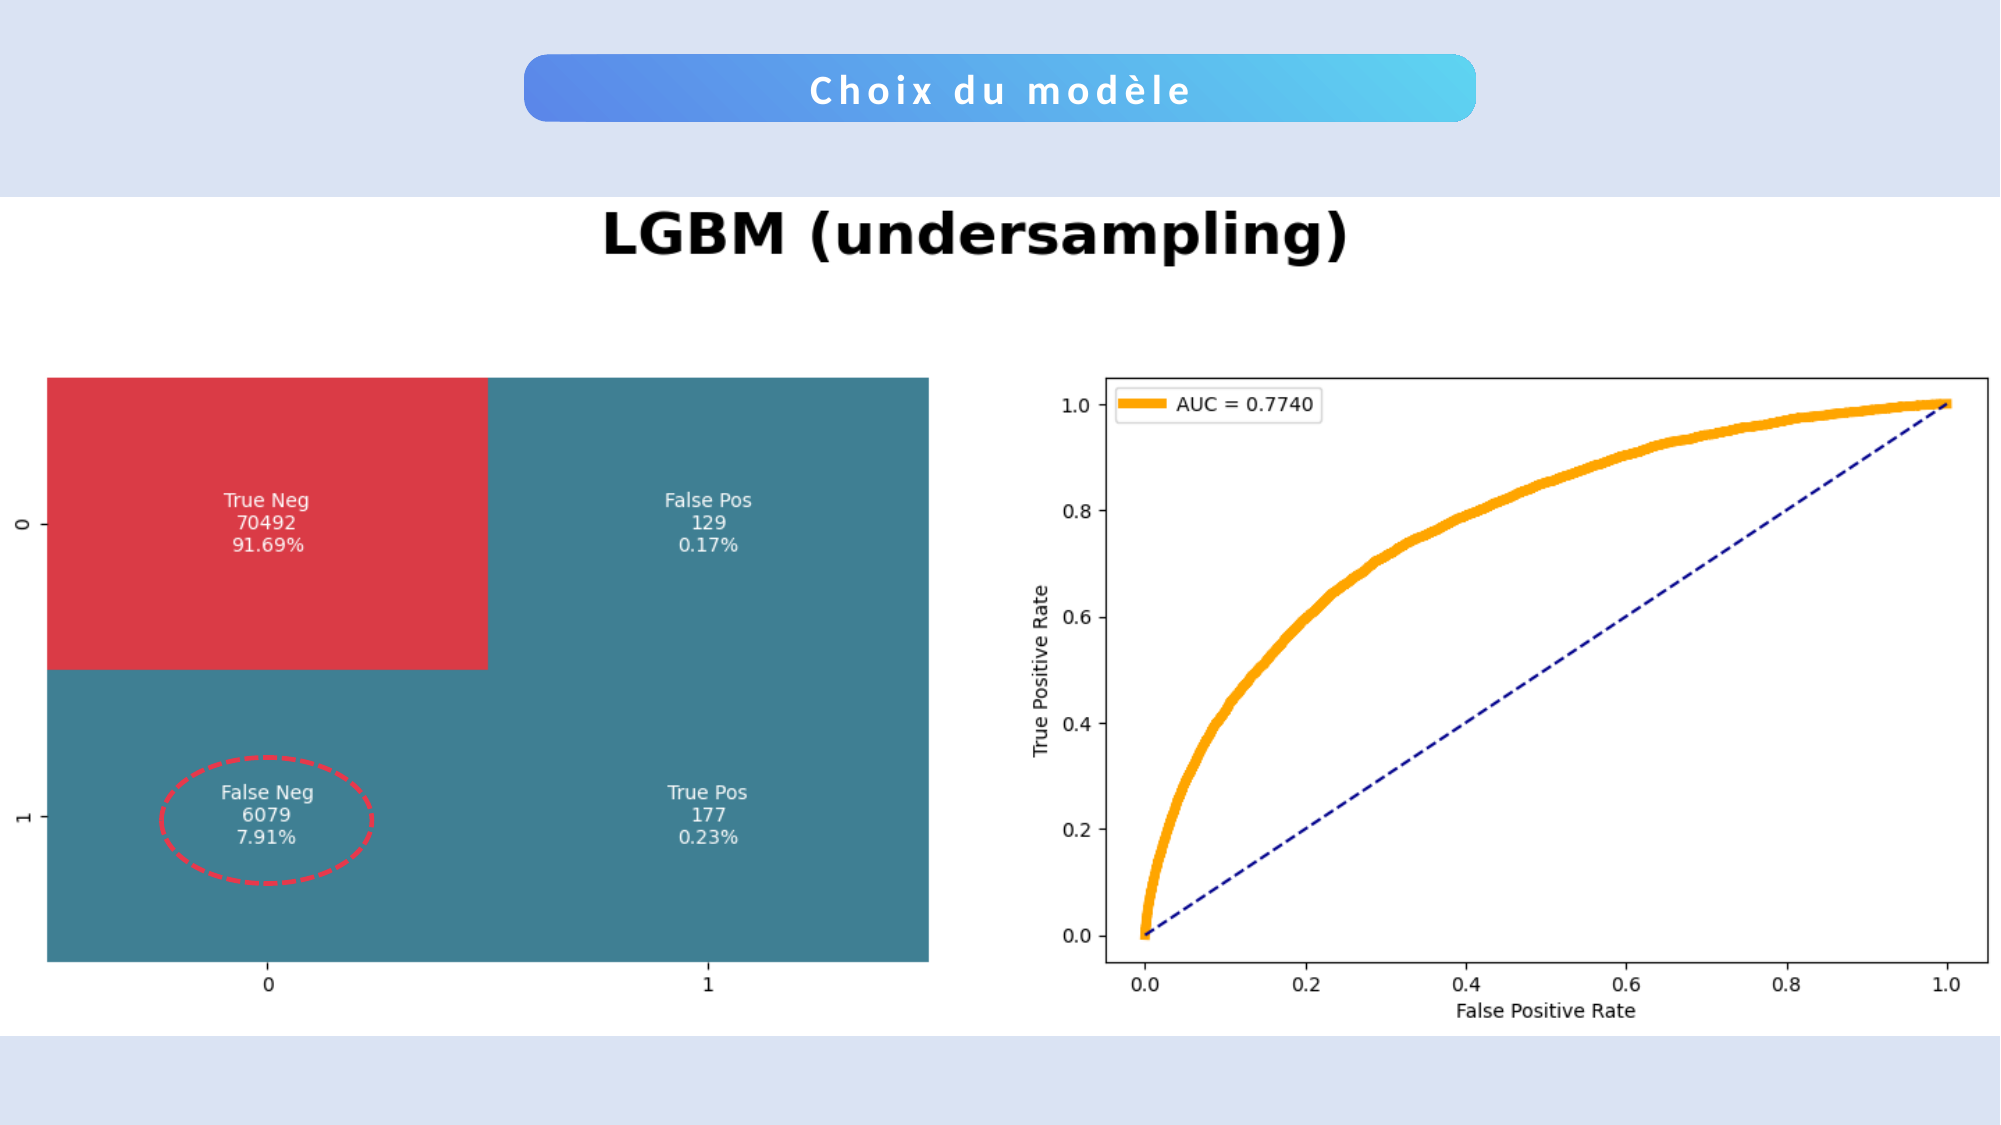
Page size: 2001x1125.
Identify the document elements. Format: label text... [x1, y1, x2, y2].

picture [0, 197, 2000, 1036]
text_box Choix du modèle [523, 53, 1477, 123]
